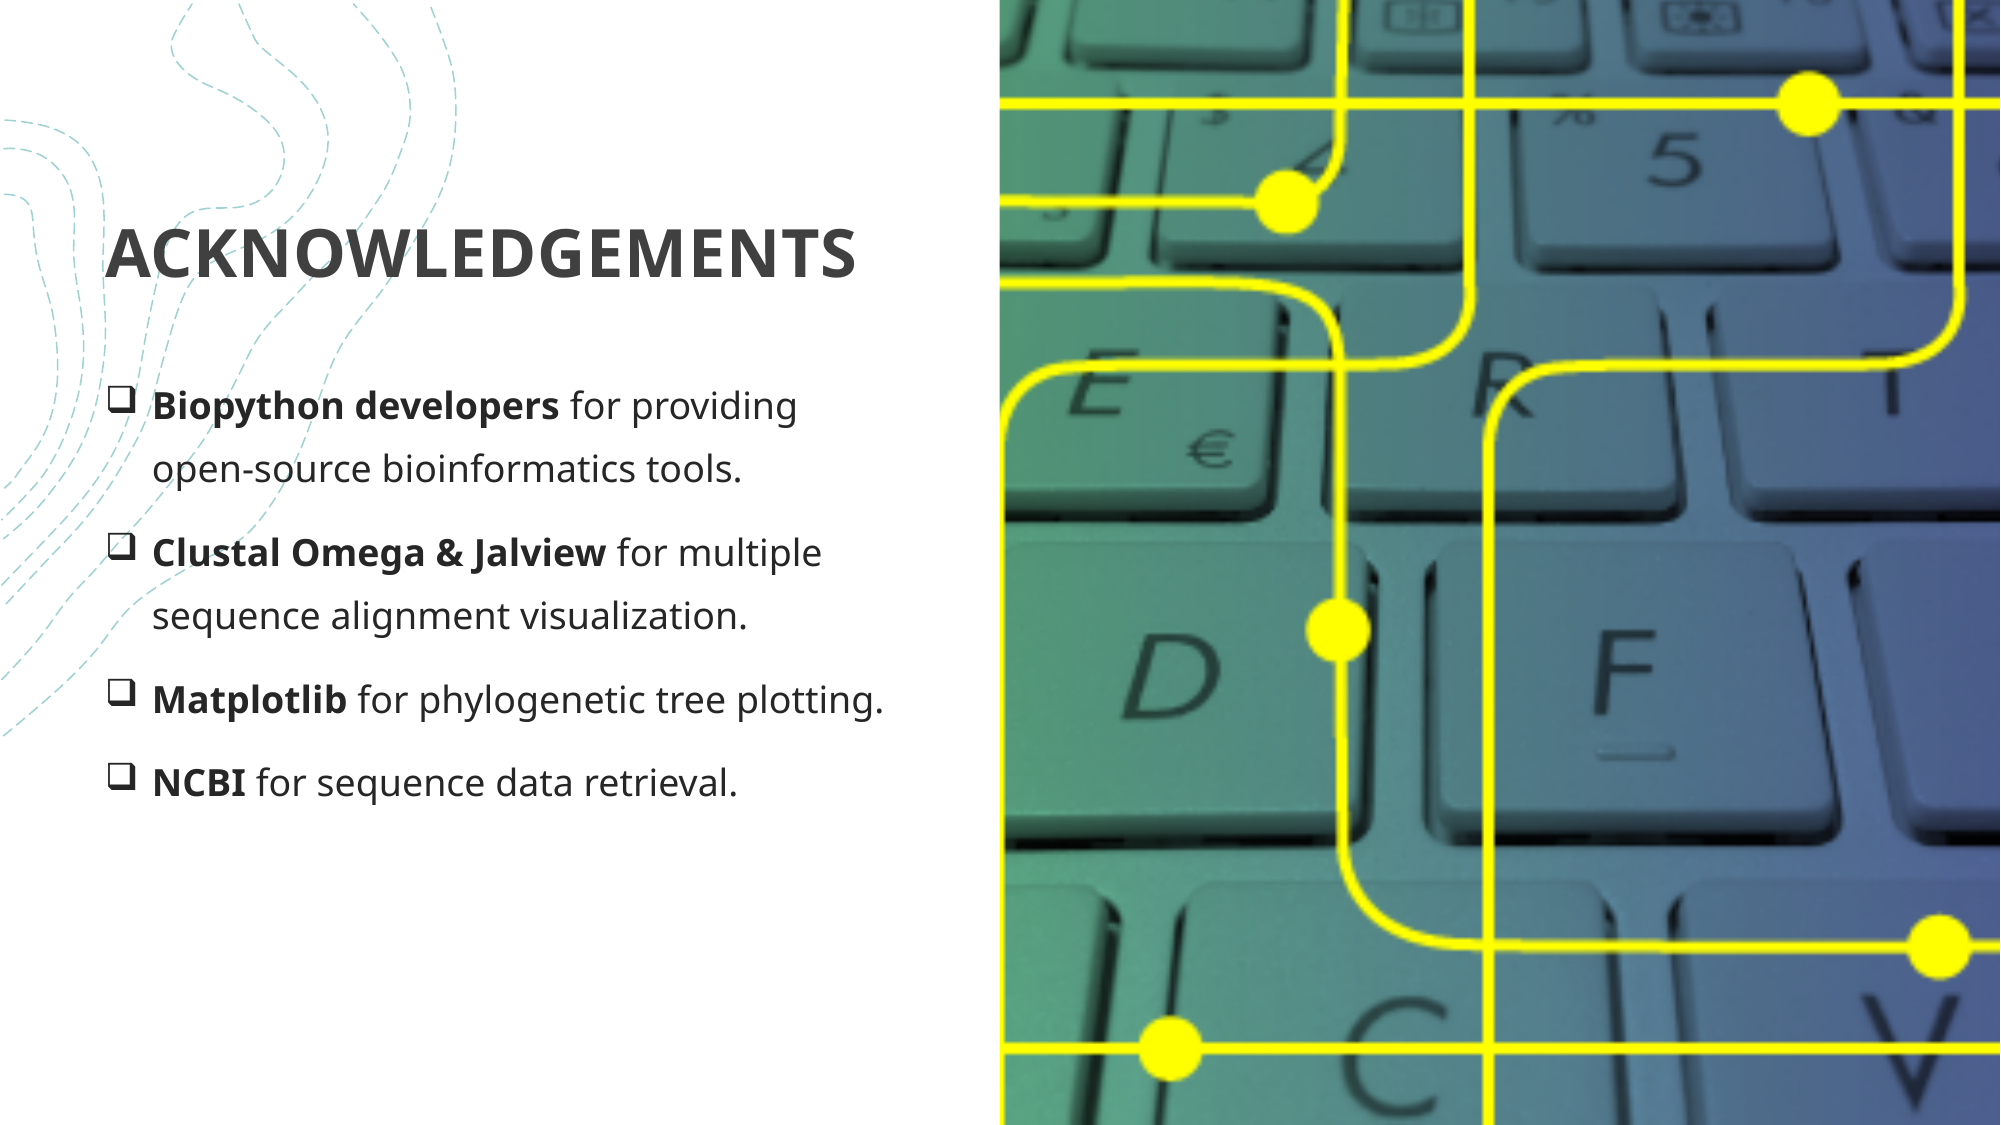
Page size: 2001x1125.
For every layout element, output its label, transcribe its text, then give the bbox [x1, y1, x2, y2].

picture [999, 0, 2000, 1125]
title Acknowledgements [90, 171, 915, 300]
list Biopython developers for providing open-source bioinformatics tools. Clustal Omega & Jalview for multiple sequence alignment visualization. Matplotlib for phylogenetic tree plotting. NCBI for sequence data retrieval. [90, 356, 915, 1050]
